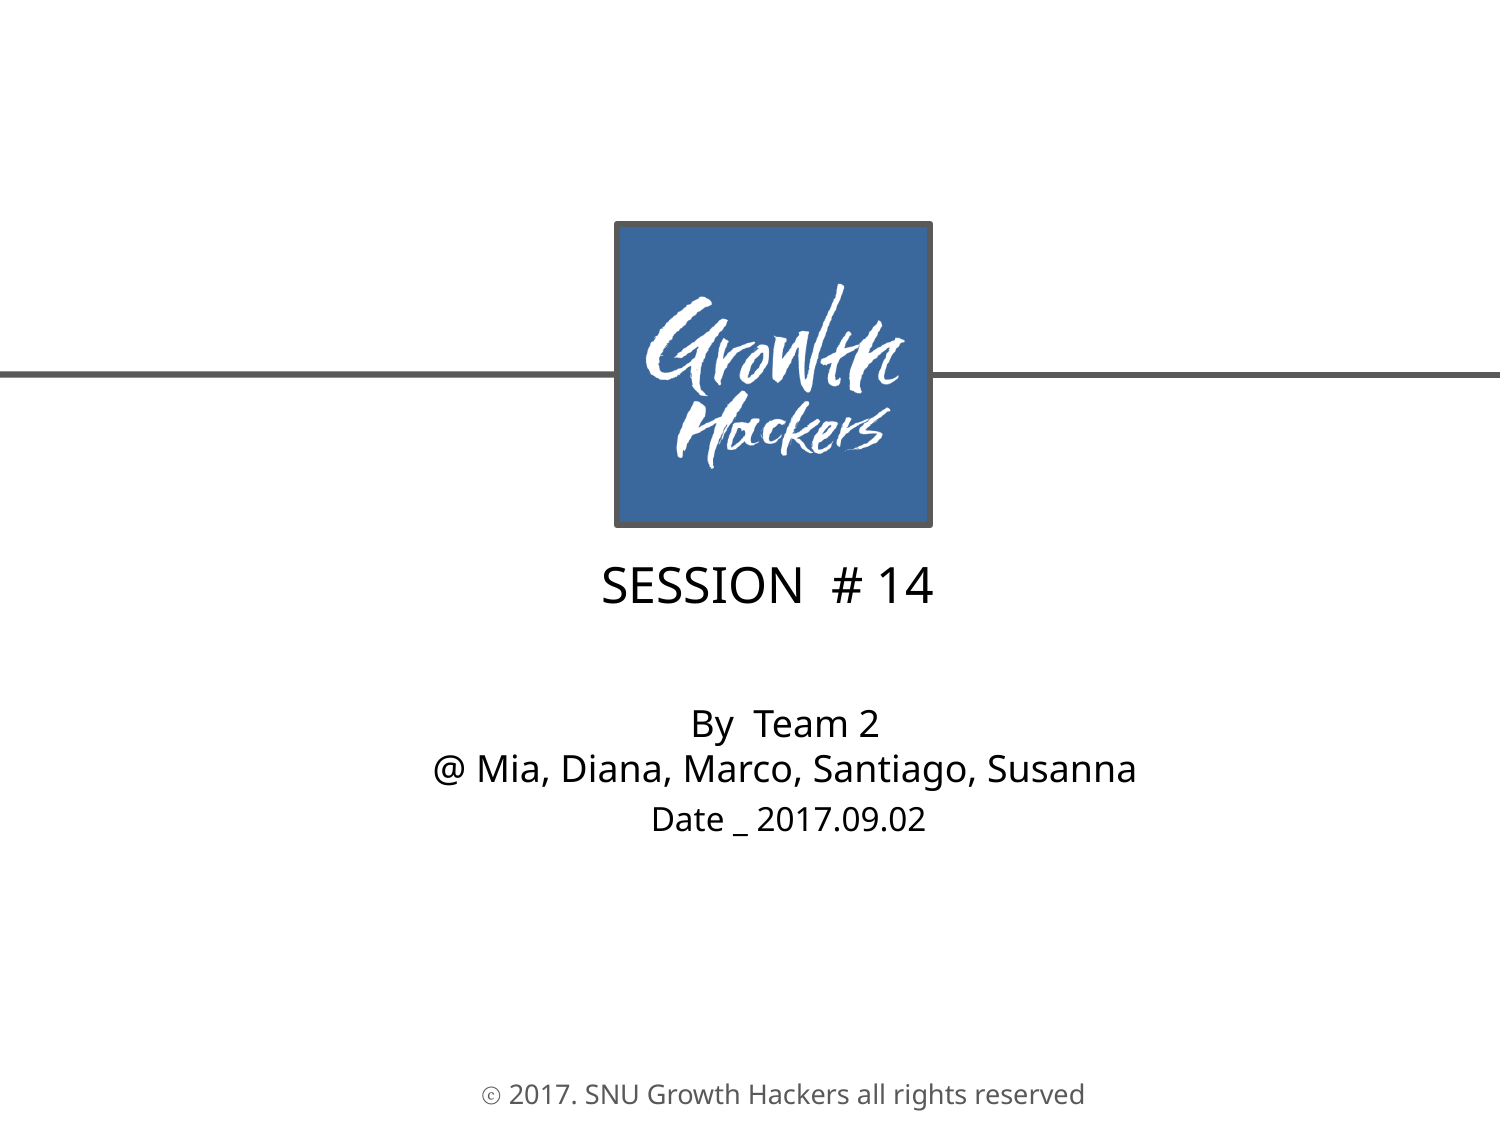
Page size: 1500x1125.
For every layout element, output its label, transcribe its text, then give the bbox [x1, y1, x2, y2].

text_box By Team 2 @ Mia, Diana, Marco, Santiago, Susanna [417, 692, 1153, 843]
picture [619, 226, 928, 523]
text_box SESSION # 14 [586, 545, 962, 621]
text_box ⓒ 2017. SNU Growth Hackers all rights reserved [466, 1069, 1117, 1117]
text_box Date _ 2017.09.02 [636, 790, 942, 846]
